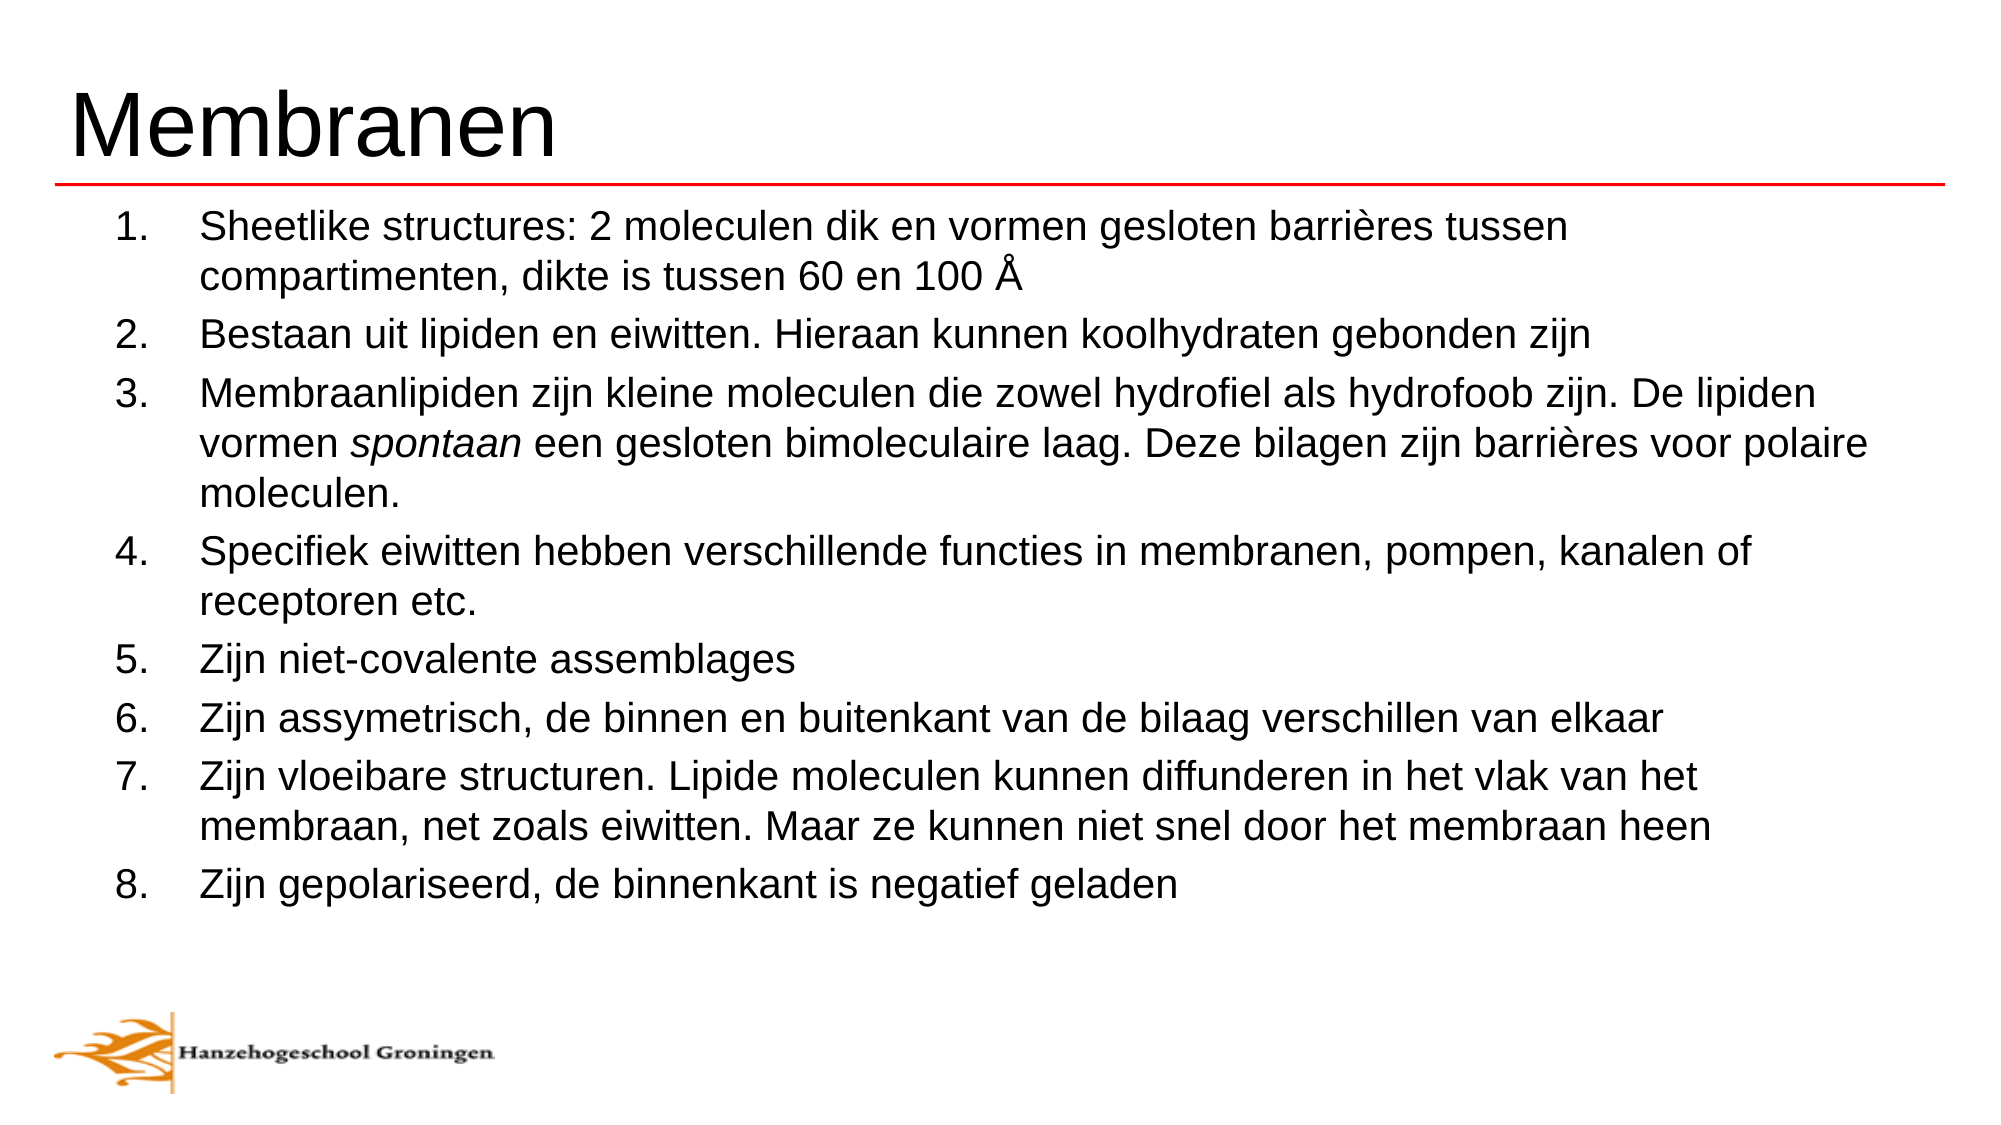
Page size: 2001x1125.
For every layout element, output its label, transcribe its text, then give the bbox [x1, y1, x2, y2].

title Membranen [54, 54, 1946, 185]
picture [54, 1012, 495, 1094]
list Sheetlike structures: 2 moleculen dik en vormen gesloten barrières tussen compartimenten, dikte is tussen 60 en 100 Å Bestaan uit lipiden en eiwitten. Hieraan kunnen koolhydraten gebonden zijn Membraanlipiden zijn kleine moleculen die zowel hydrofiel als hydrofoob zijn. De lipiden vormen spontaan een gesloten bimoleculaire laag. Deze bilagen zijn barrières voor polaire moleculen. Specifiek eiwitten hebben verschillende functies in membranen, pompen, kanalen of receptoren etc. Zijn niet-covalente assemblages Zijn assymetrisch, de binnen en buitenkant van de bilaag verschillen van elkaar Zijn vloeibare structuren. Lipide moleculen kunnen diffunderen in het vlak van het membraan, net zoals eiwitten. Maar ze kunnen niet snel door het membraan heen Zijn gepolariseerd, de binnenkant is negatief geladen [99, 191, 1900, 934]
